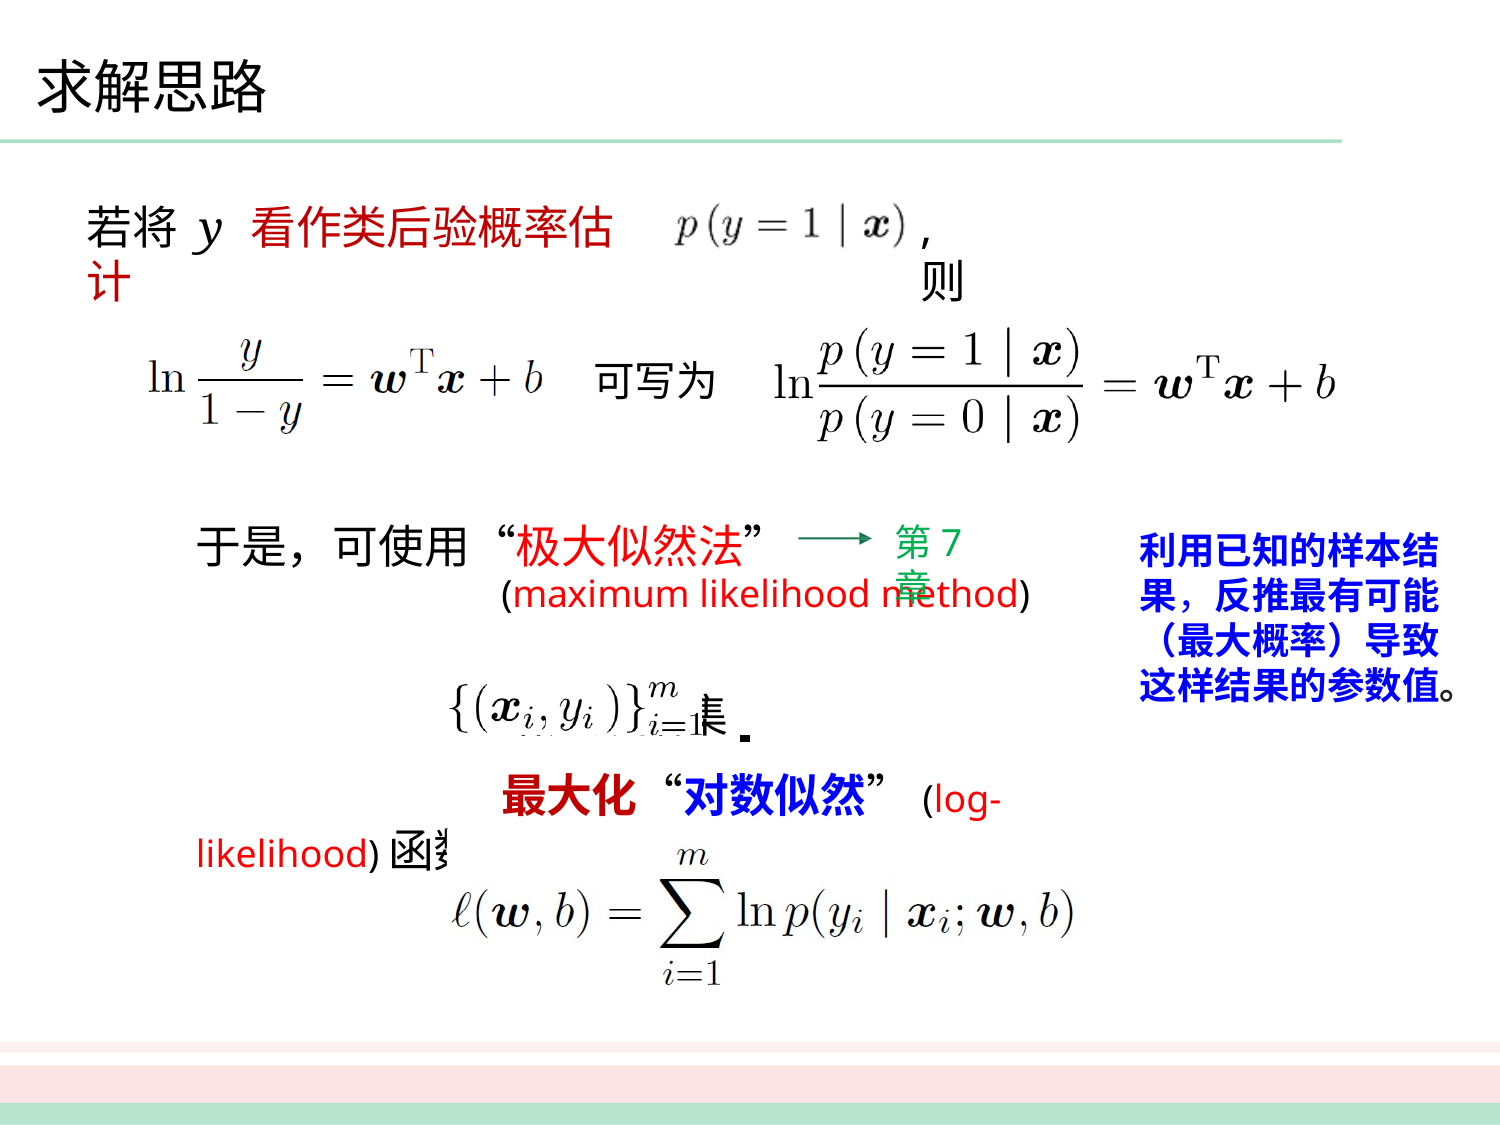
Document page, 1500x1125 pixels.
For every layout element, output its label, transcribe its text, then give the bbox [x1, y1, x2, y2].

text_box 利用已知的样本结果，反推最有可能（最大概率）导致这样结果的参数值。 [1125, 519, 1463, 715]
text_box [774, 327, 1335, 444]
text_box (maximum likelihood method) 给定数据集 最大化“对数似然”(log-likelihood)函数 [193, 570, 1074, 877]
text_box [798, 532, 872, 545]
title 求解思路 [30, 42, 1470, 239]
text_box [446, 829, 1084, 992]
text_box 可写为 [591, 354, 721, 405]
text_box [137, 310, 553, 438]
text_box 第7章 [892, 519, 996, 610]
text_box [651, 174, 921, 265]
picture [0, 0, 1500, 1125]
text_box , 则 [918, 197, 1001, 308]
text_box 若将 y 看作类后验概率估计 [84, 198, 649, 309]
text_box 于是，可使用“极大似然法” [193, 517, 795, 570]
text_box [449, 682, 702, 735]
